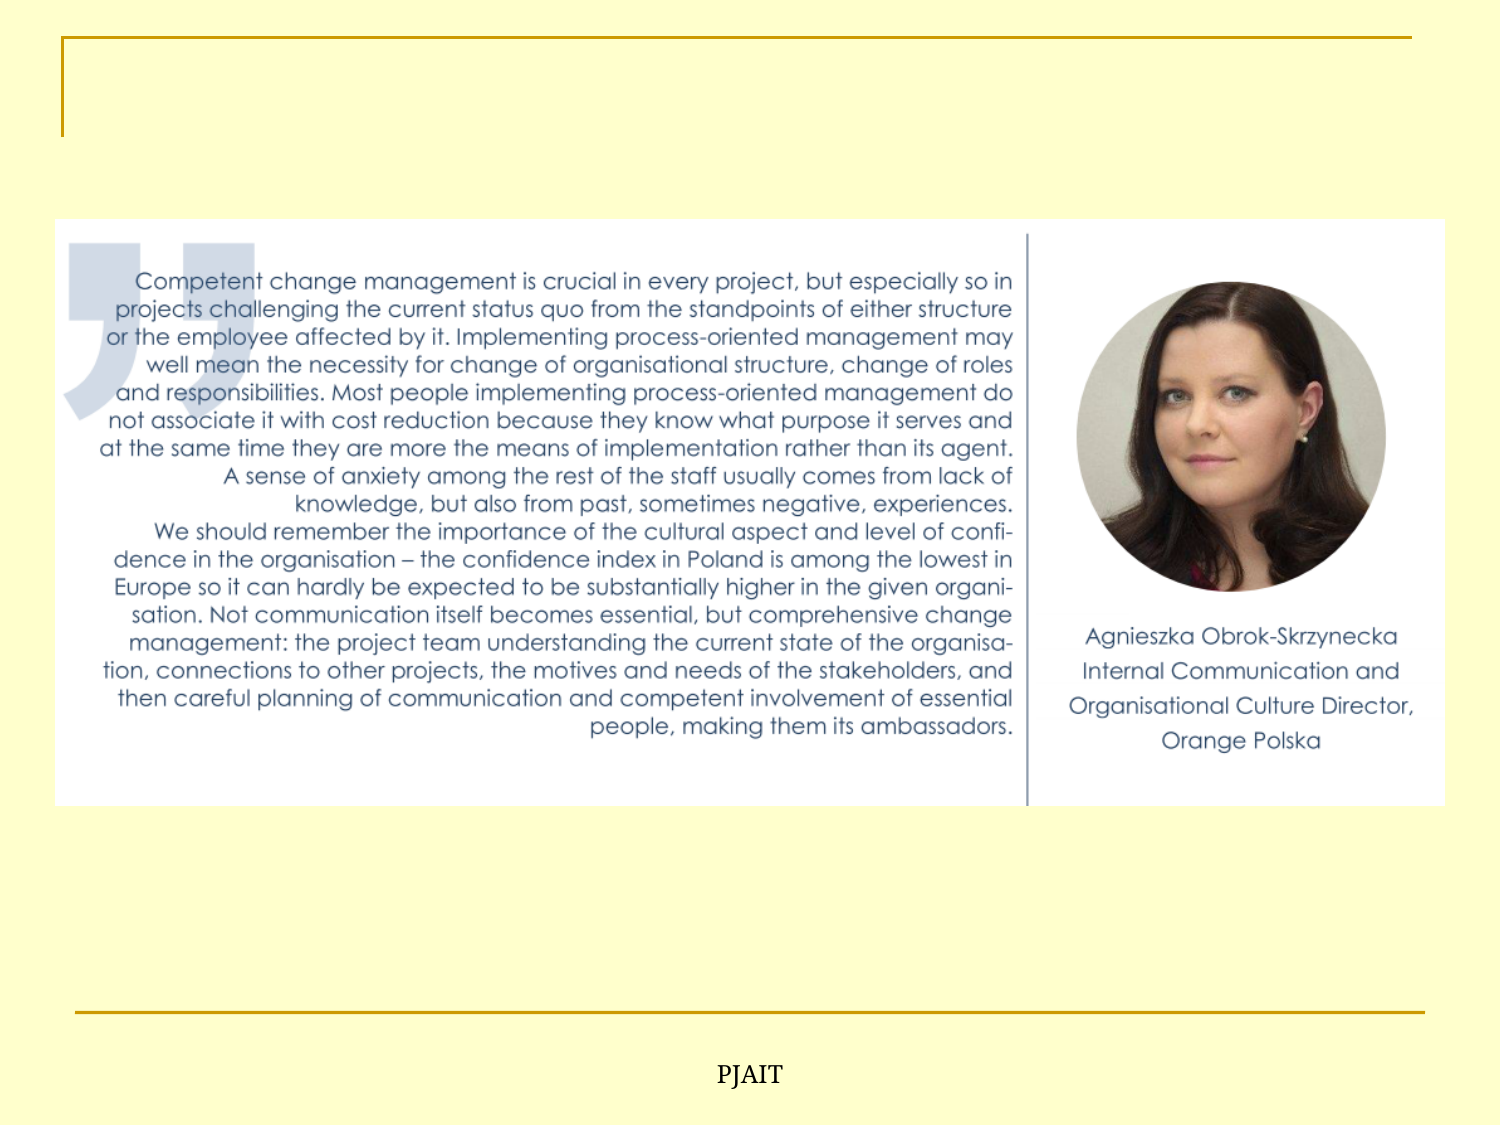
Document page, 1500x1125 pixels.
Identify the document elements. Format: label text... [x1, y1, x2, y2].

picture [55, 219, 1445, 806]
footer PJAIT [512, 1024, 988, 1101]
